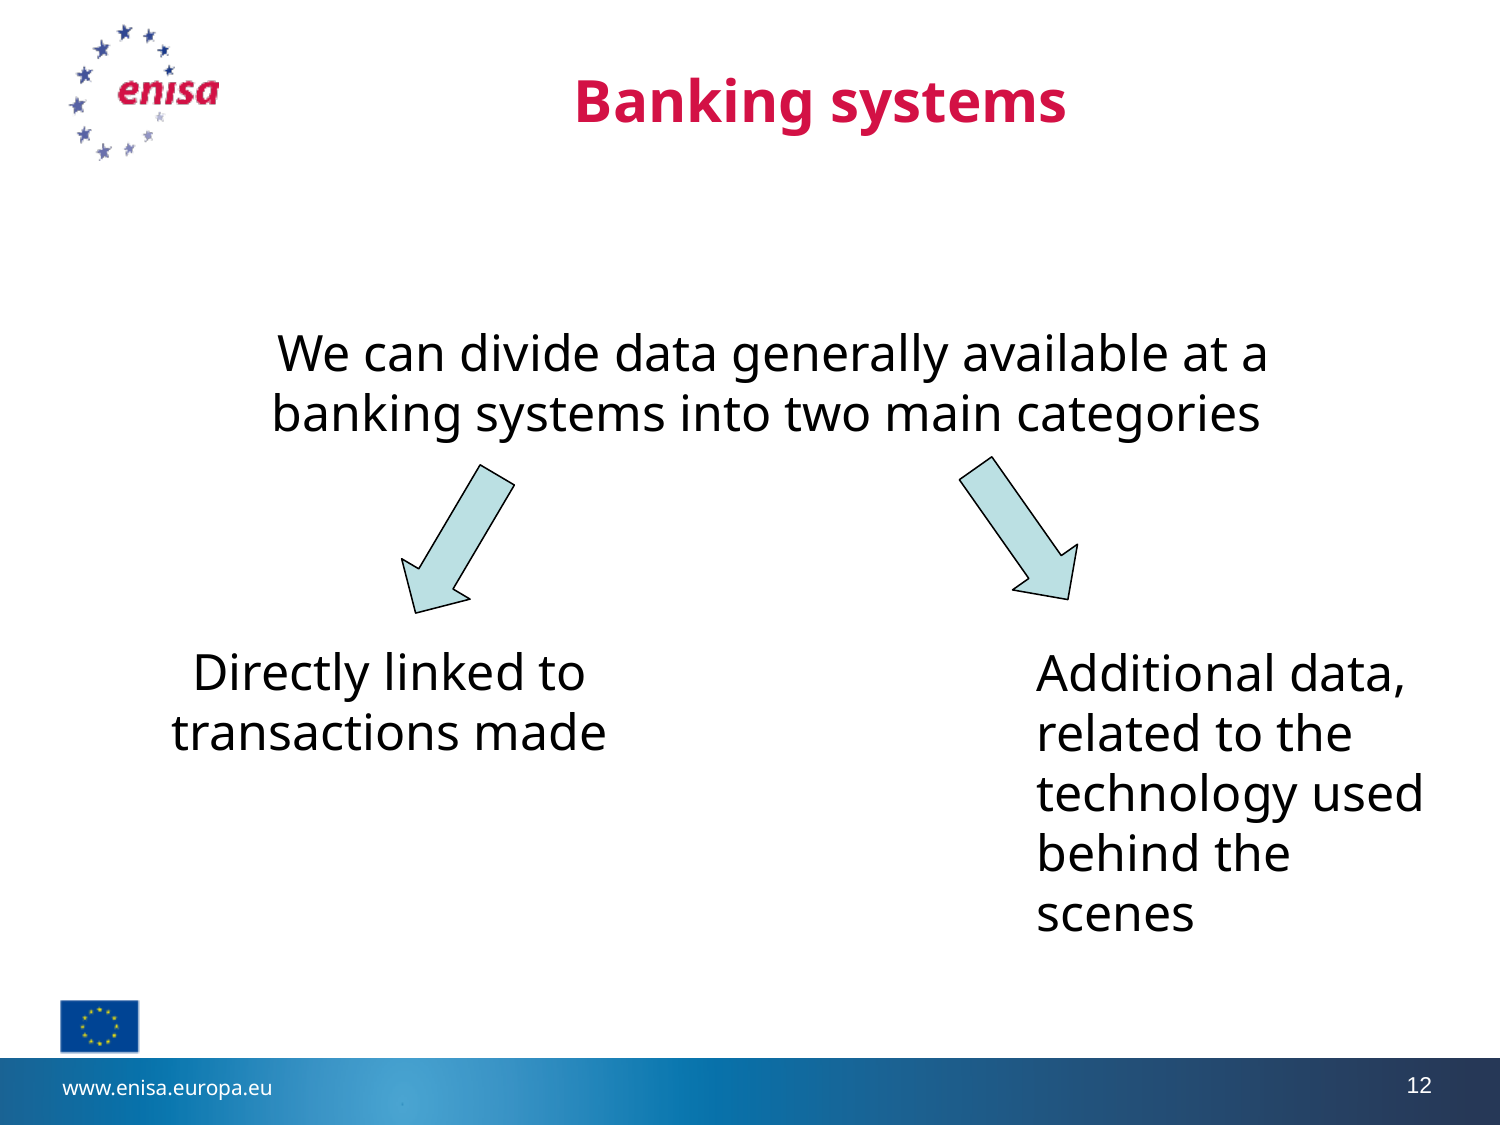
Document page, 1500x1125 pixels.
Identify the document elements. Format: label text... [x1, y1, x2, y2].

picture [180, 1058, 667, 1125]
picture [724, 1058, 1500, 1125]
text_box Directly linked to transactions made [147, 633, 632, 769]
text_box [401, 464, 515, 614]
text_box We can divide data generally available at a banking systems into two main categories [242, 314, 1306, 510]
text_box [959, 456, 1078, 600]
picture [708, 1058, 713, 1125]
picture [0, 1058, 132, 1125]
picture [142, 1058, 147, 1125]
title Banking systems [171, 42, 1471, 156]
picture [68, 23, 219, 161]
picture [715, 1058, 721, 1125]
picture [134, 1058, 140, 1125]
picture [59, 999, 140, 1054]
text_box Additional data, related to the technology used behind the scenes [1021, 634, 1447, 1009]
